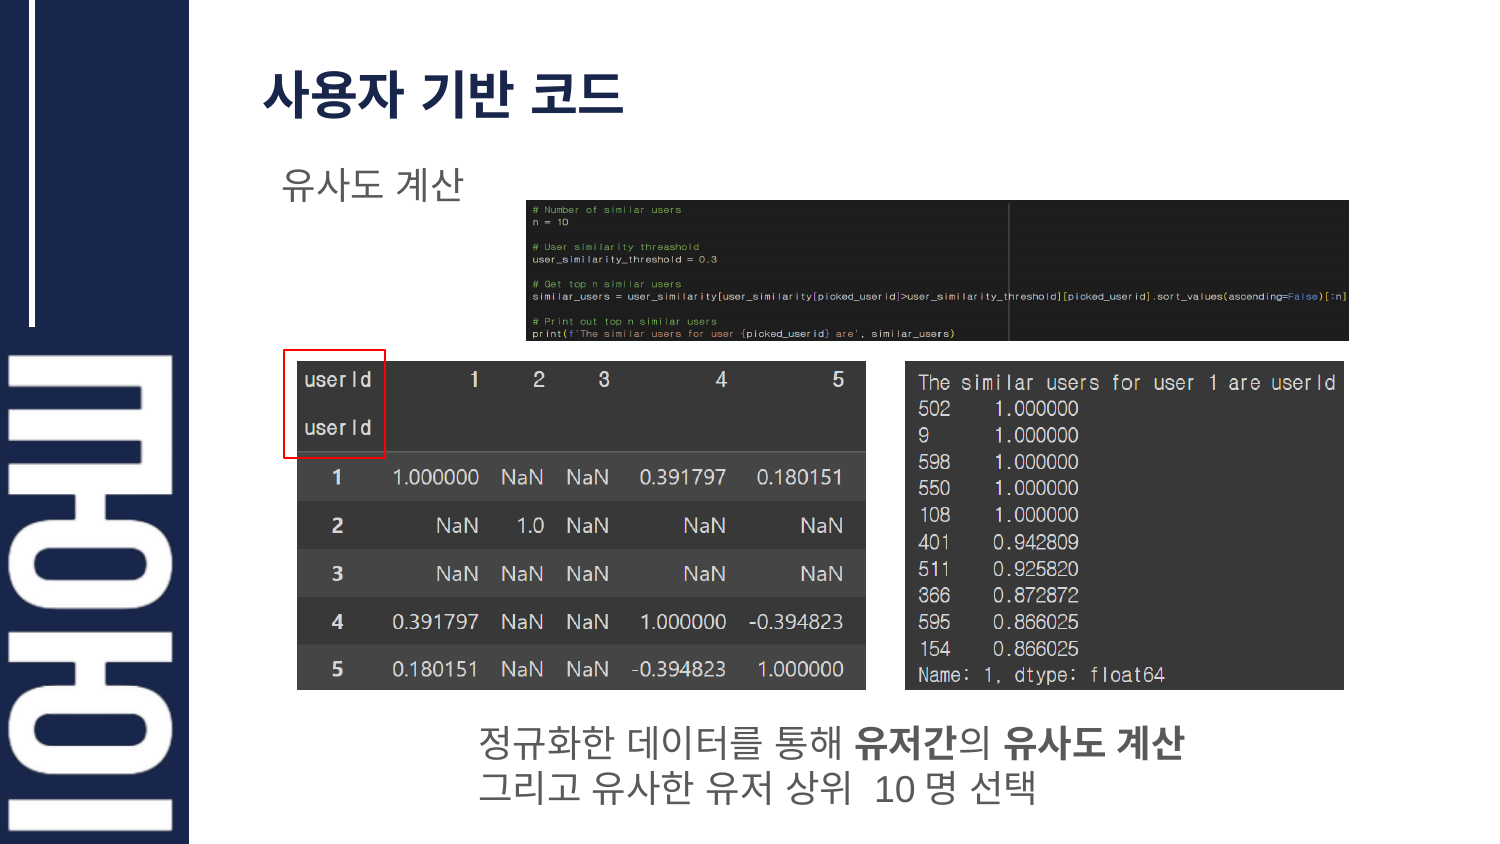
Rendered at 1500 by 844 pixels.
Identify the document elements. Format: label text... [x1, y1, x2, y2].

text_box 유사도 계산 [266, 146, 759, 222]
picture [904, 361, 1345, 690]
text_box [283, 349, 385, 458]
picture [296, 361, 866, 690]
text_box 사용자 기반 코드 [247, 47, 1500, 141]
picture [0, 0, 190, 844]
picture [526, 200, 1500, 341]
text_box 정규화한 데이터를 통해 유저간의 유사도 계산 그리고 유사한 유저 상위 10명 선택 [463, 705, 1268, 826]
